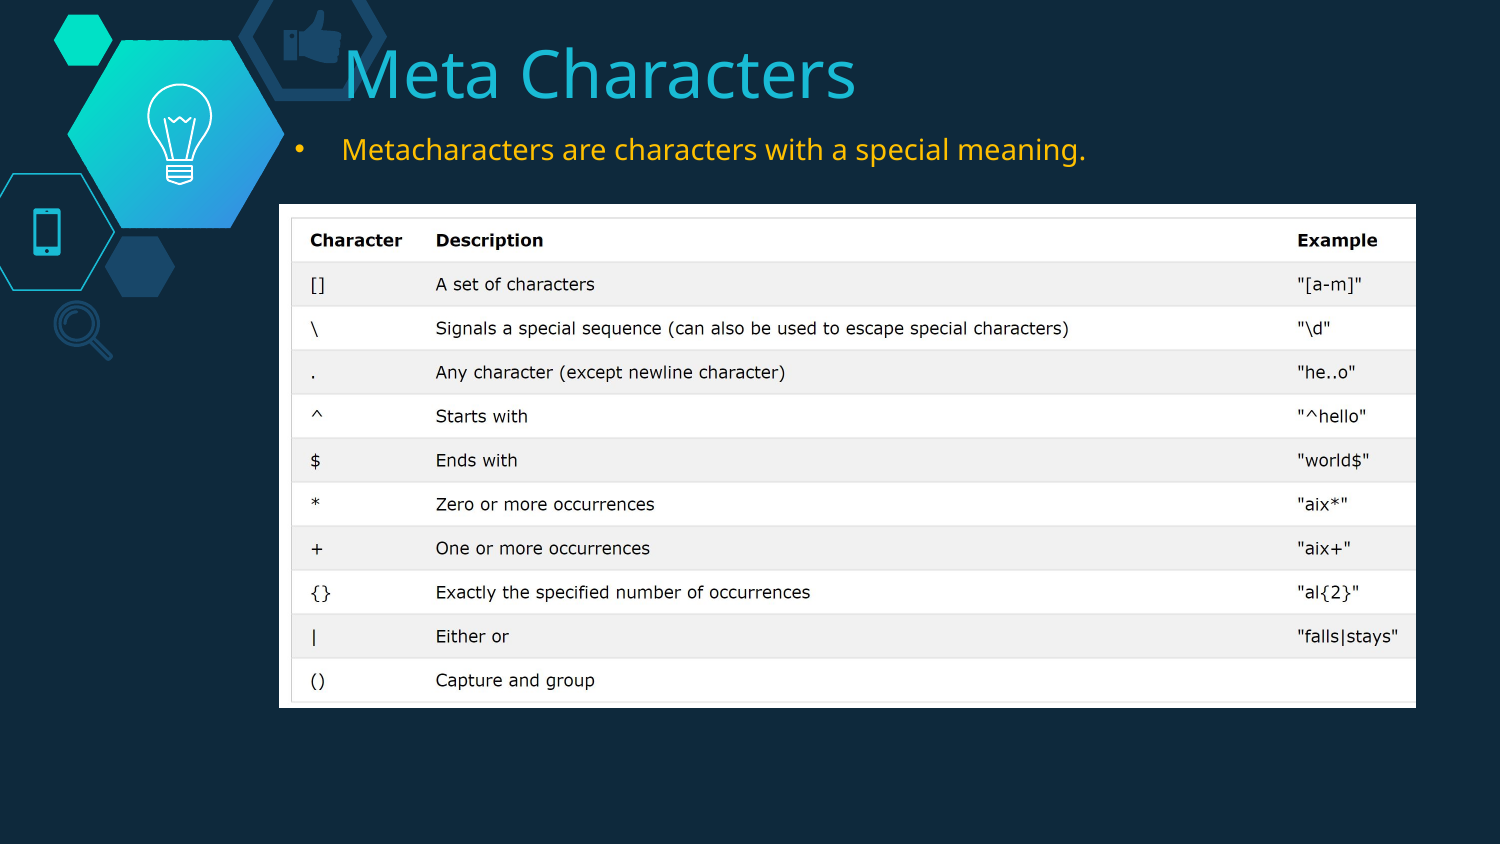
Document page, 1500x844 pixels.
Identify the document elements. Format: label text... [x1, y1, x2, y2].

title Meta Characters [327, 34, 1399, 83]
picture [279, 204, 1416, 708]
text_box Metacharacters are characters with a special meaning. [279, 83, 1399, 203]
